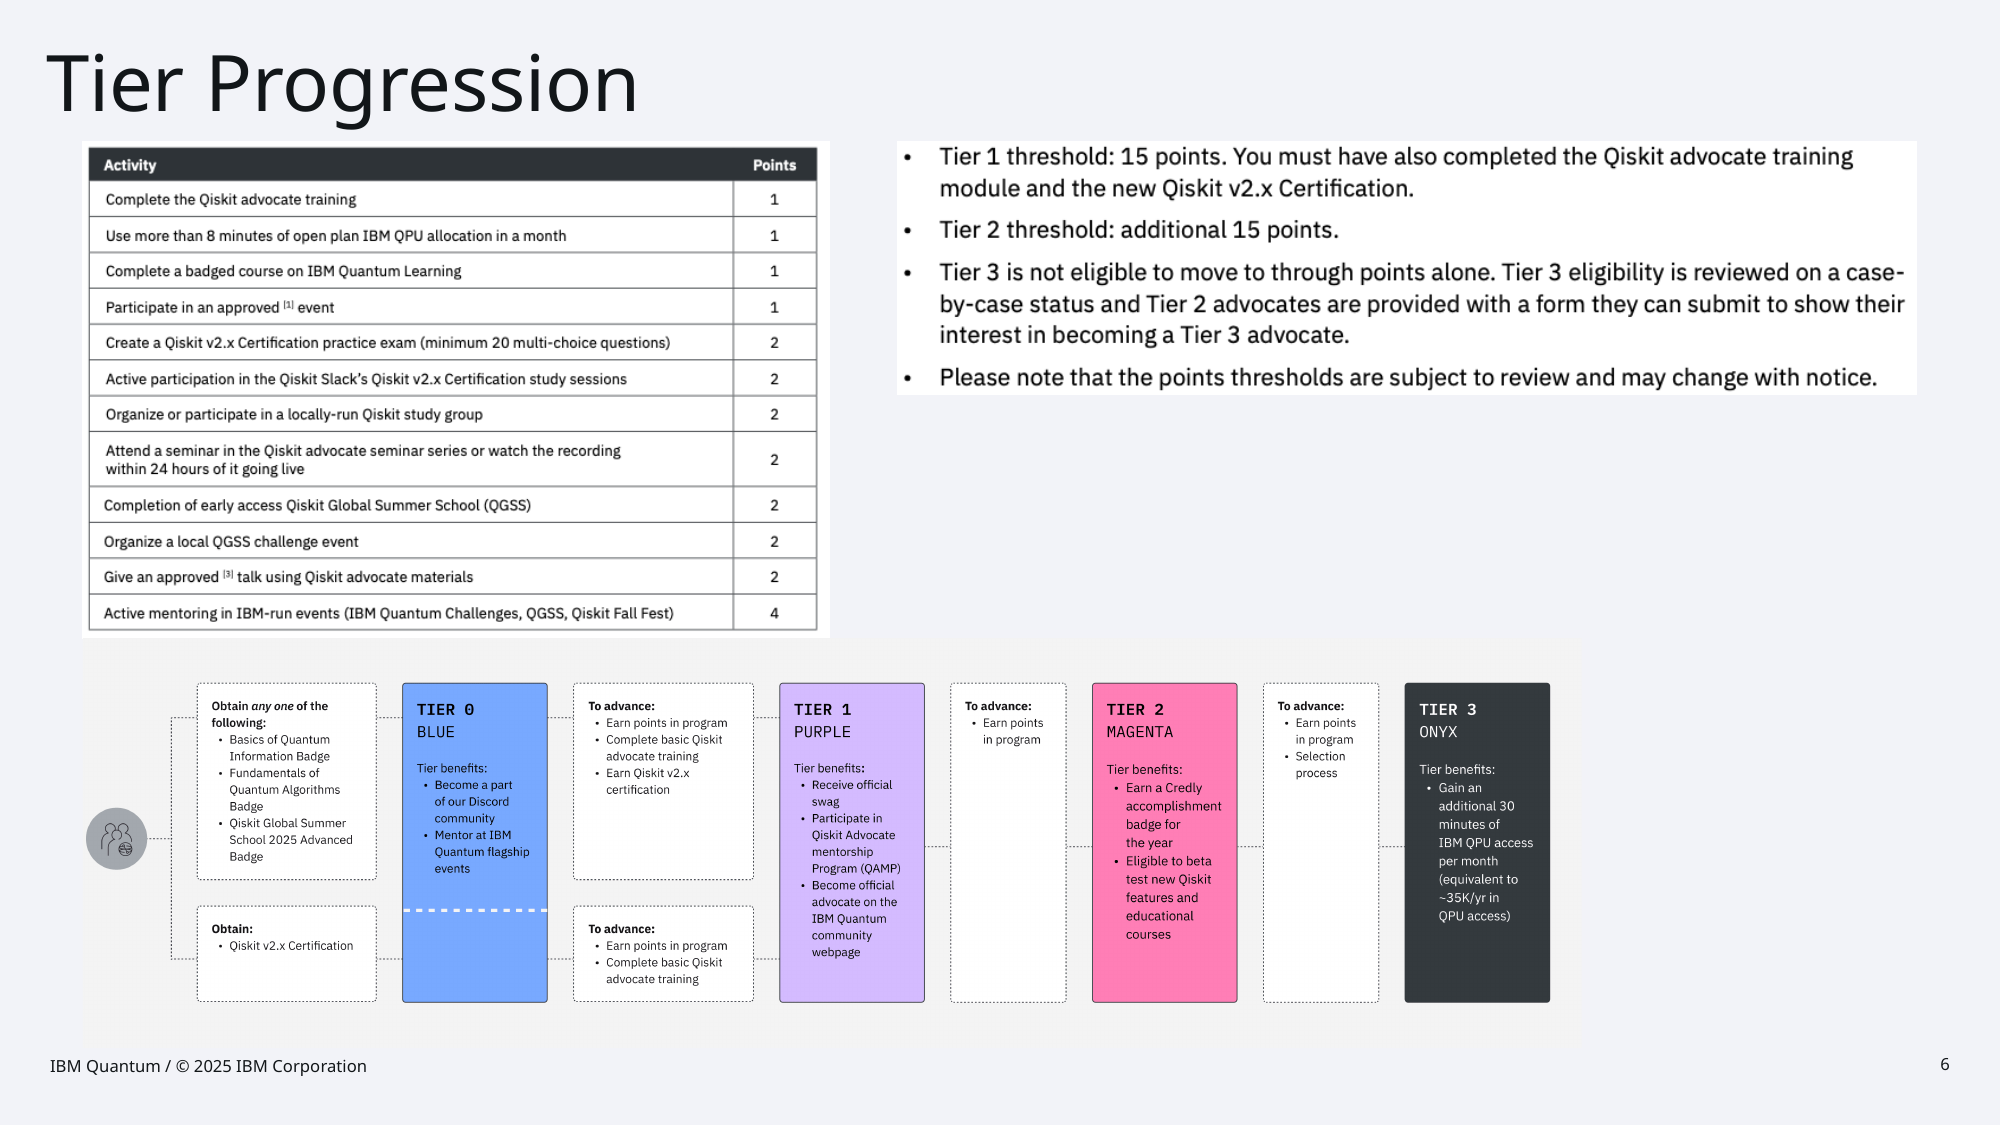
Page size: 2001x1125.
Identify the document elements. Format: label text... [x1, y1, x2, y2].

title Tier Progression [46, 43, 1000, 984]
picture [896, 141, 1918, 396]
slide_number 6 [1550, 1047, 1950, 1084]
footer IBM Quantum / © 2025 IBM Corporation [50, 1047, 950, 1084]
picture [82, 141, 1582, 1048]
